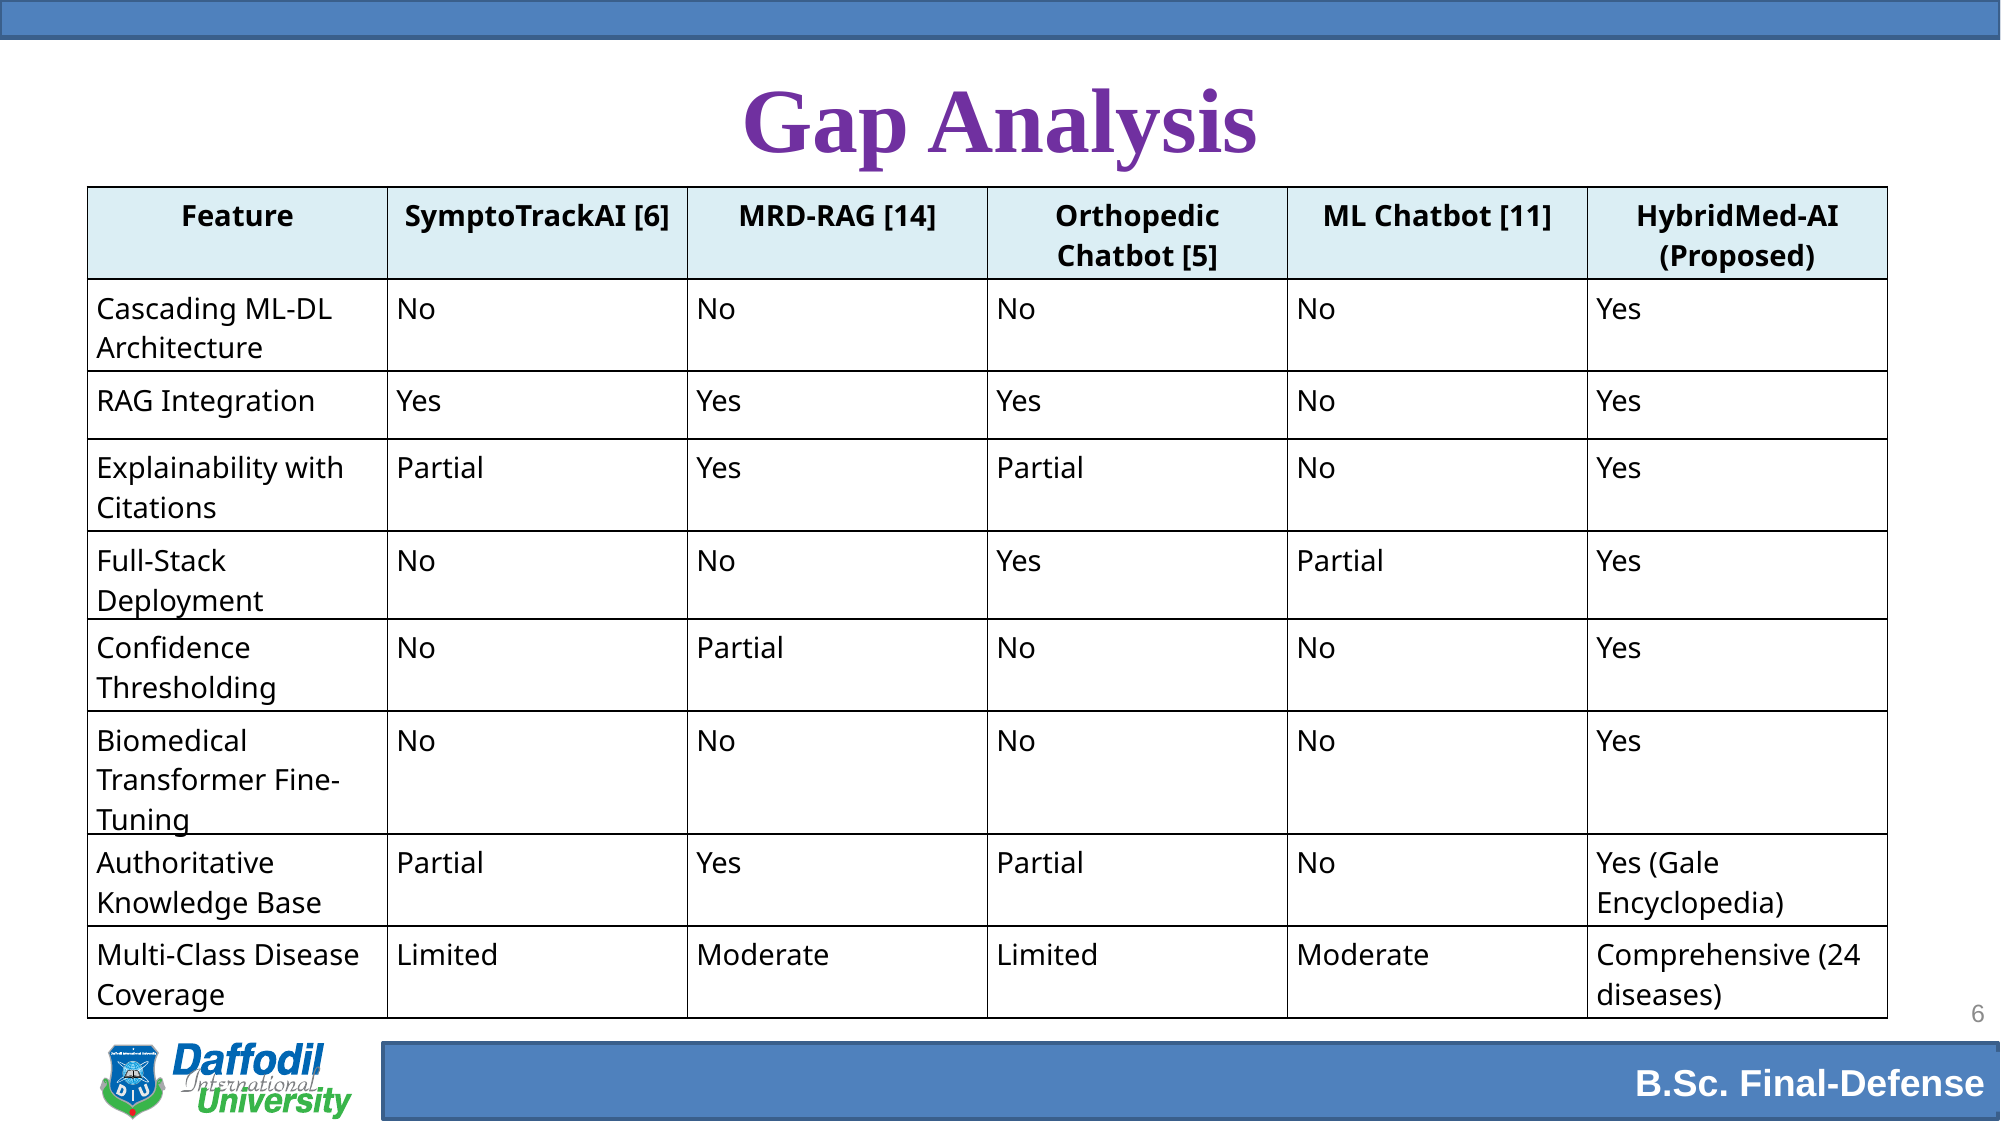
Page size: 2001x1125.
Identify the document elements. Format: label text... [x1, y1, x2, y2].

table_cell No [1288, 620, 1587, 710]
table_cell RAG Integration [88, 372, 387, 438]
table_cell No [1288, 372, 1587, 438]
table_cell Moderate [1288, 927, 1587, 1017]
table_cell Yes [1588, 620, 1887, 710]
table_header ML Chatbot [11] [1288, 188, 1587, 278]
table_cell Yes [688, 440, 987, 530]
table_cell Limited [988, 927, 1287, 1017]
table_cell Yes [688, 835, 987, 925]
table_header Orthopedic Chatbot [5] [988, 188, 1287, 278]
table_cell Yes [388, 372, 687, 438]
table_cell Partial [988, 835, 1287, 925]
table_cell Partial [988, 440, 1287, 530]
table_cell Cascading ML-DL Architecture [88, 280, 387, 370]
table_header SymptoTrackAI [6] [388, 188, 687, 278]
table_header HybridMed-AI (Proposed) [1588, 188, 1887, 278]
title Gap Analysis [324, 45, 1675, 186]
table_cell No [1288, 712, 1587, 833]
table_cell No [988, 280, 1287, 370]
table_cell No [388, 532, 687, 618]
table_cell Authoritative Knowledge Base [88, 835, 387, 925]
table_cell Confidence Thresholding [88, 620, 387, 710]
table_cell Yes [988, 532, 1287, 618]
table_cell No [388, 712, 687, 833]
table_cell Full-Stack Deployment [88, 532, 387, 618]
table_cell Yes [1588, 712, 1887, 833]
table_cell No [688, 280, 987, 370]
picture [125, 1078, 132, 1084]
table_cell No [1288, 280, 1587, 370]
table_header Feature [88, 188, 387, 278]
table_cell No [688, 532, 987, 618]
table_cell No [1288, 440, 1587, 530]
table_cell No [388, 280, 687, 370]
table_cell Partial [688, 620, 987, 710]
table_cell Moderate [688, 927, 987, 1017]
table_cell Yes [1588, 280, 1887, 370]
table_header MRD-RAG [14] [688, 188, 987, 278]
table_cell Yes [1588, 440, 1887, 530]
table_cell Yes [1588, 372, 1887, 438]
table_cell No [688, 712, 987, 833]
text_box B.Sc. Final-Defense [1462, 1051, 2000, 1112]
table_cell Multi-Class Disease Coverage [88, 927, 387, 1017]
table_cell Comprehensive (24 diseases) [1588, 927, 1887, 1017]
table_cell No [988, 712, 1287, 833]
table_cell Yes [1588, 532, 1887, 618]
table_cell Biomedical Transformer Fine-Tuning [88, 712, 387, 833]
table_cell Yes [988, 372, 1287, 438]
table_cell Yes [688, 372, 987, 438]
table_cell Yes (Gale Encyclopedia) [1588, 835, 1887, 925]
table_cell No [1288, 835, 1587, 925]
table_cell Partial [1288, 532, 1587, 618]
table_cell Partial [388, 440, 687, 530]
table_cell Limited [388, 927, 687, 1017]
table_cell Explainability with Citations [88, 440, 387, 530]
slide_number 6 [1533, 982, 2000, 1043]
table_cell Partial [388, 835, 687, 925]
table_cell No [388, 620, 687, 710]
table_cell No [988, 620, 1287, 710]
